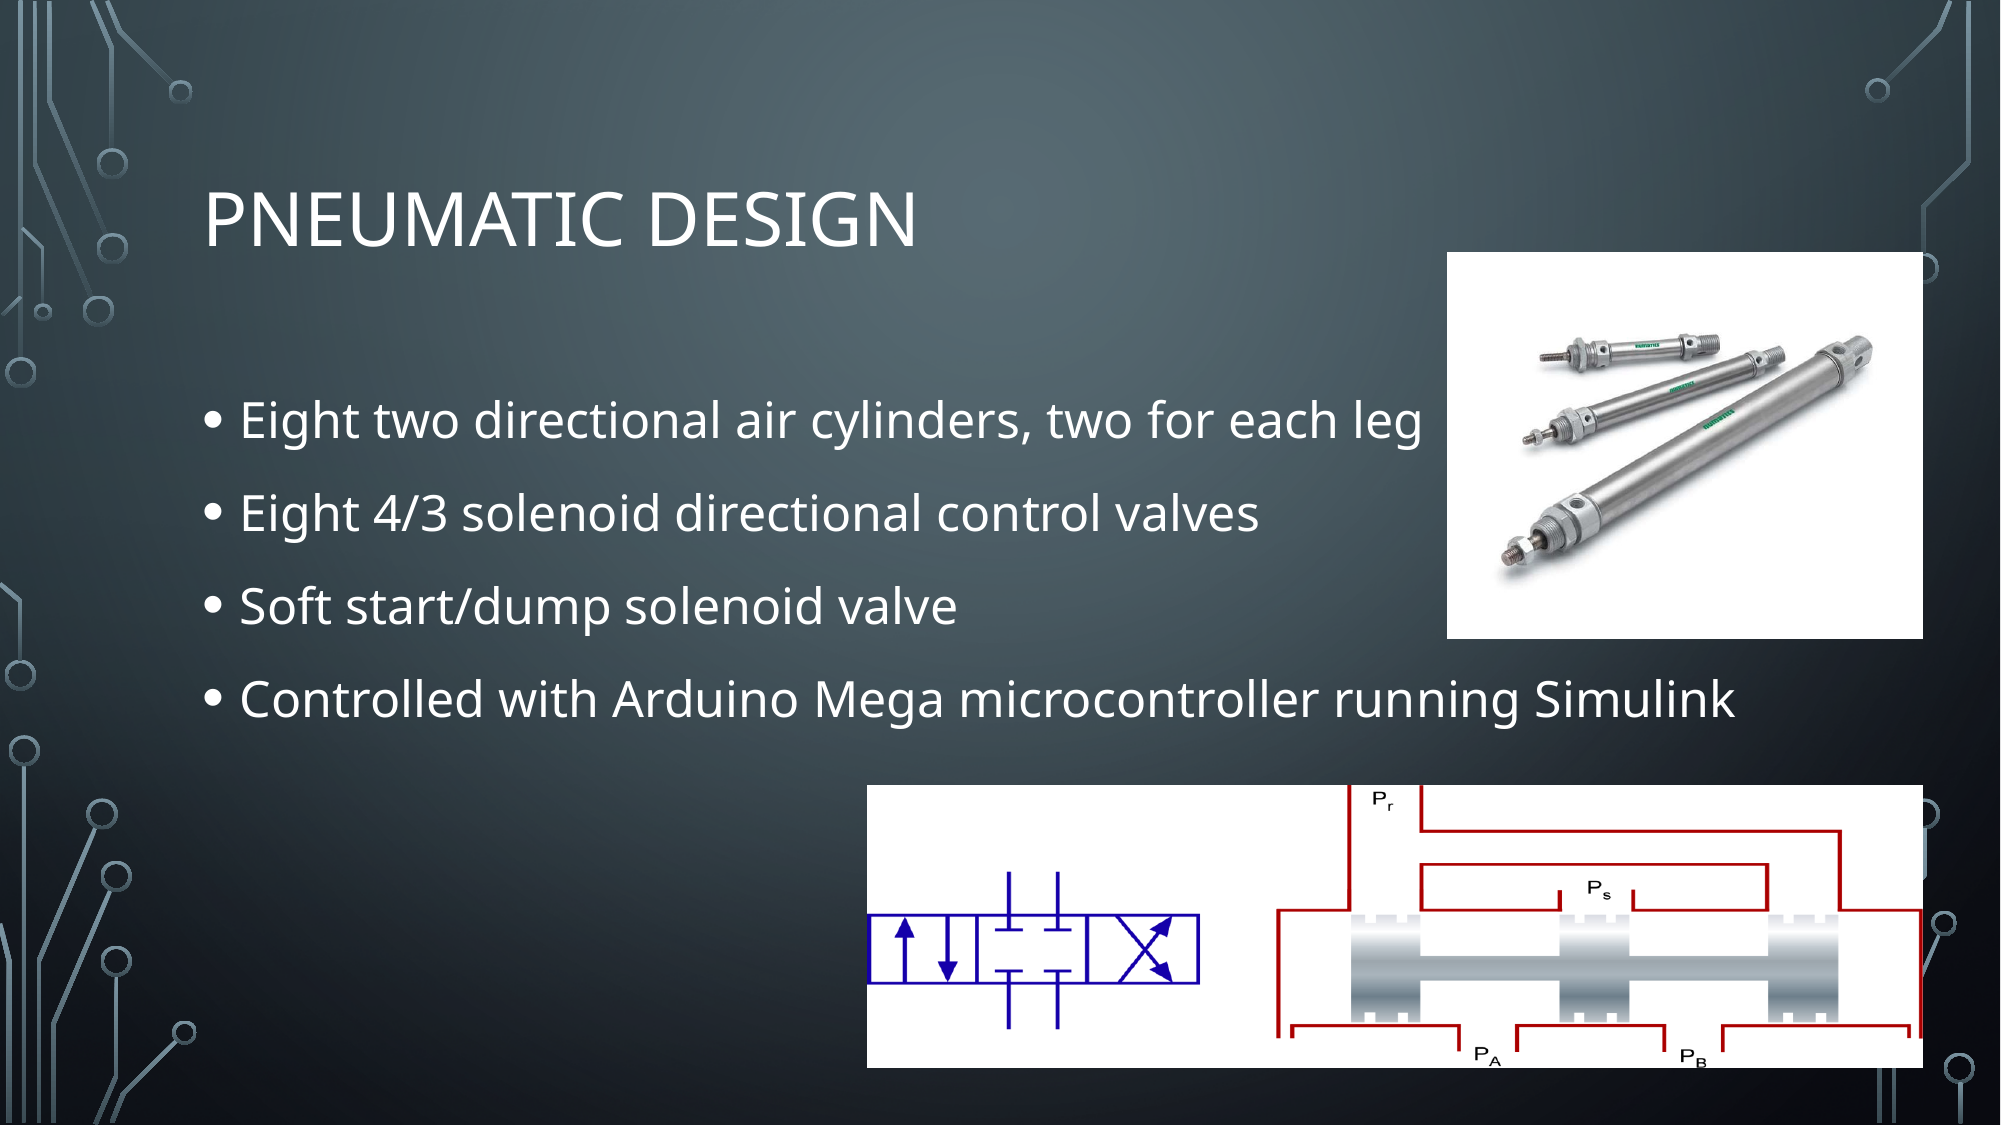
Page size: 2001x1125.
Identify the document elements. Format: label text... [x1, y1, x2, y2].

list Eight two directional air cylinders, two for each leg Eight 4/3 solenoid directional control valves Soft start/dump solenoid valve Controlled with Arduino Mega microcontroller running Simulink [187, 369, 1813, 950]
picture [1446, 252, 1923, 640]
title Pneumatic design [187, 101, 1813, 344]
picture [866, 785, 1923, 1068]
